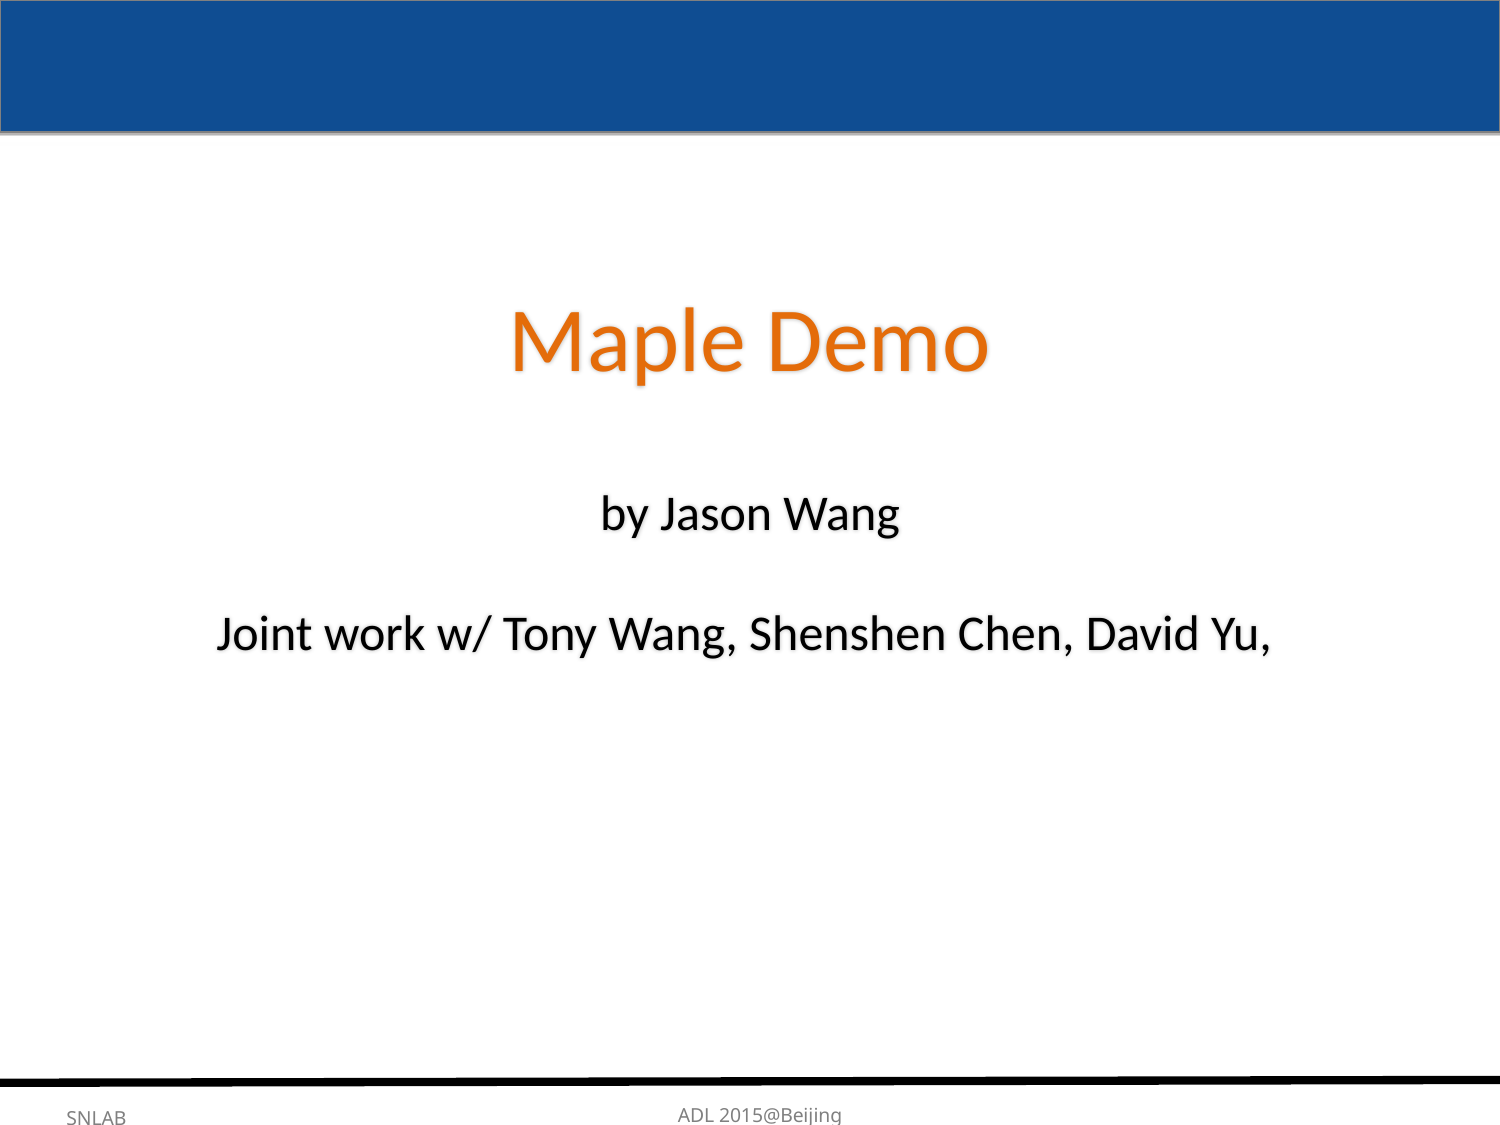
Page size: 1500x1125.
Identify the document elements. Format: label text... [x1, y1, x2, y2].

picture [79, 1114, 86, 1125]
picture [0, 1085, 1500, 1125]
picture [0, 133, 1500, 1078]
title Maple Demo by Jason Wang Joint work w/ Tony Wang, Shenshen Chen, David Yu, [112, 349, 1388, 591]
